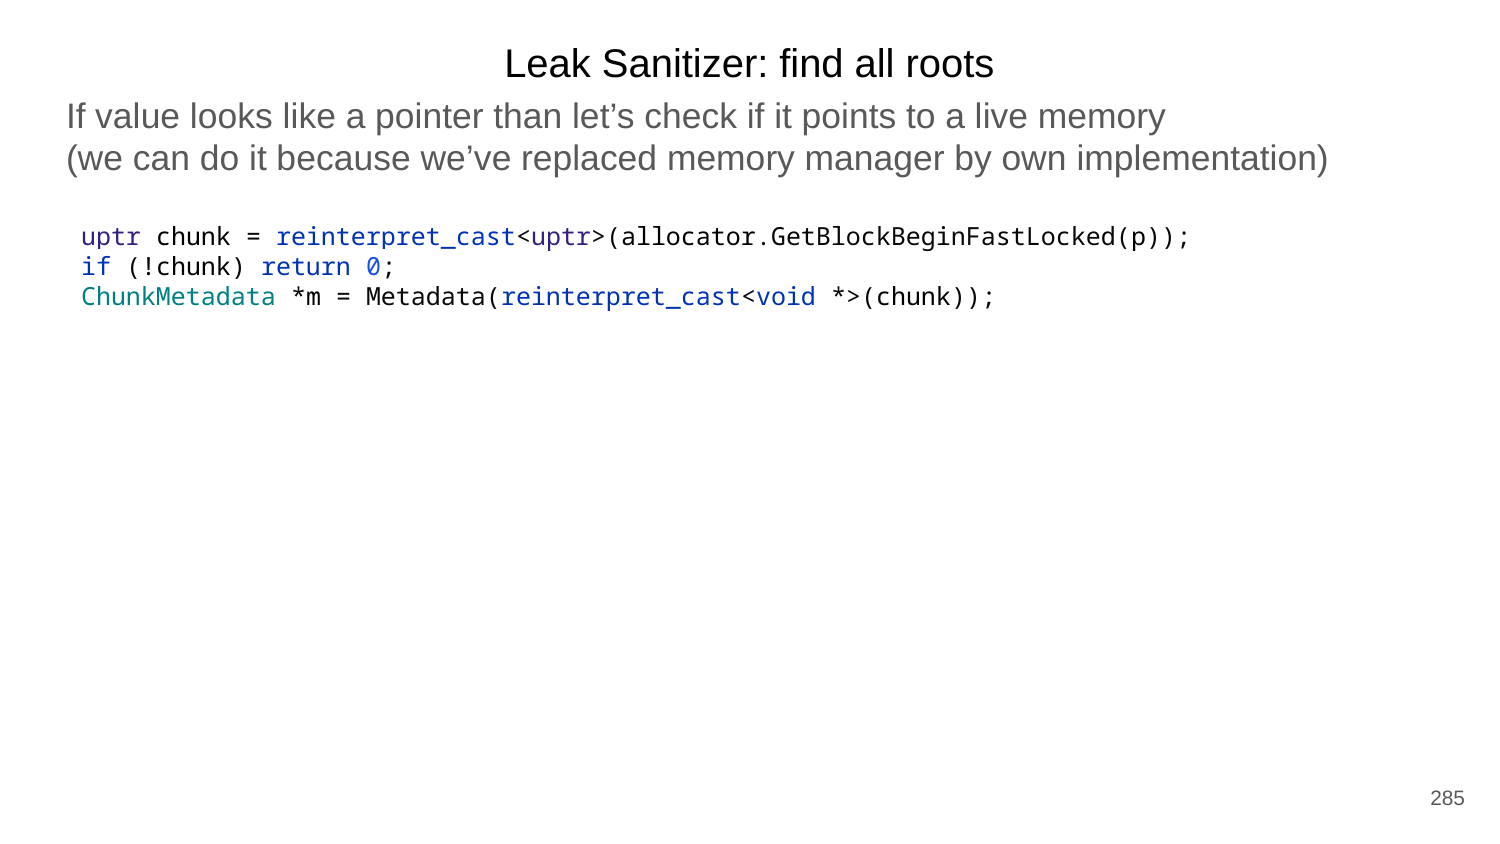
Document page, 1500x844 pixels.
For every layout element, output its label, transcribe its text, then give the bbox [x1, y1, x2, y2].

text_box If value looks like a pointer than let’s check if it points to a live memory (we can do it because we’ve replaced memory manager by own implementation) uptr chunk = reinterpret_cast<uptr>(allocator.GetBlockBeginFastLocked(p)); if (!chunk) return 0; ChunkMetadata *m = Metadata(reinterpret_cast<void *>(chunk)); [51, 77, 1480, 812]
slide_number 285 [1389, 764, 1480, 830]
text_box Leak Sanitizer: find all roots [51, 22, 1449, 101]
